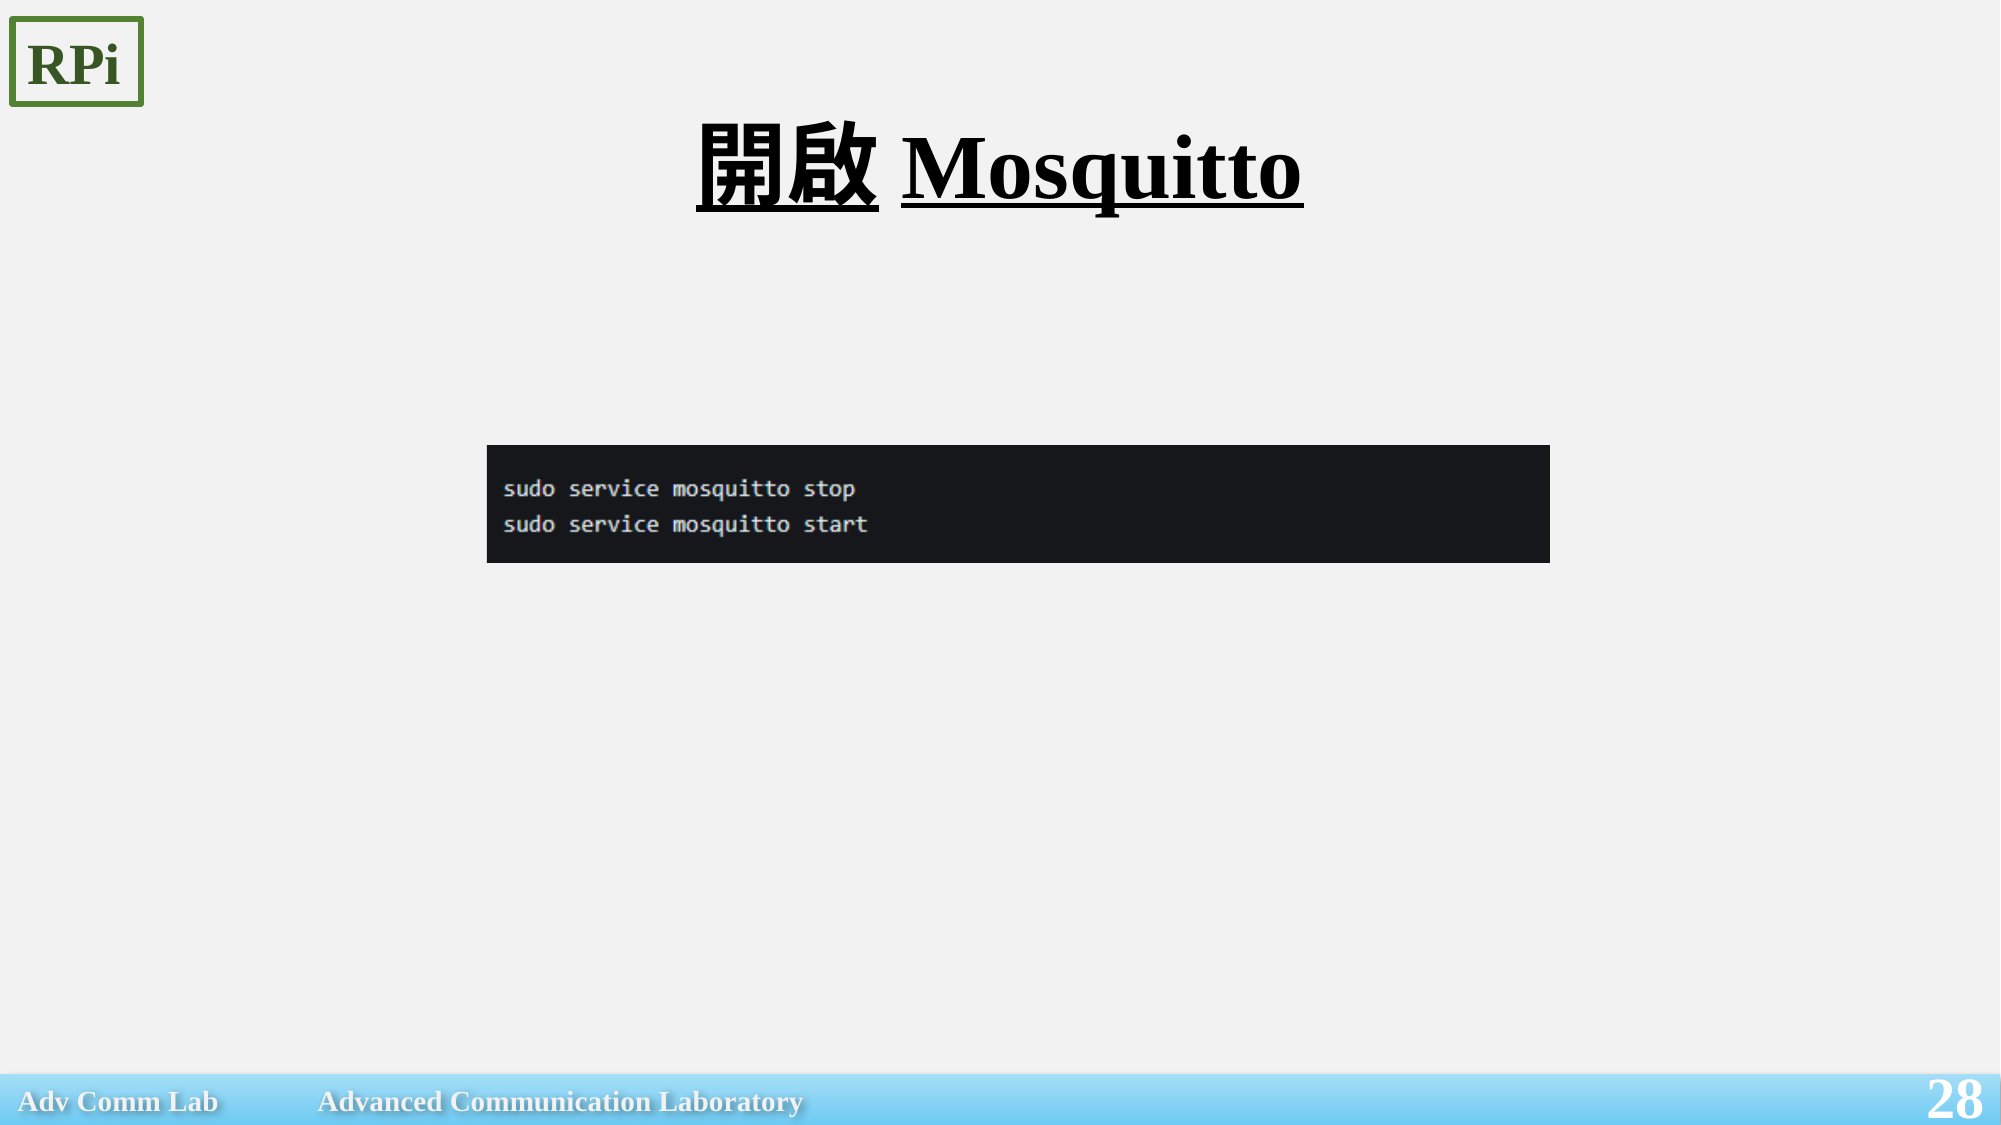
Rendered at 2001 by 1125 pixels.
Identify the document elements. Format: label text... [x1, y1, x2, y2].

text_box RPi [12, 19, 141, 104]
title 開啟Mosquitto [137, 59, 1863, 278]
picture [486, 445, 1550, 563]
slide_number 28 [1550, 1065, 2000, 1125]
